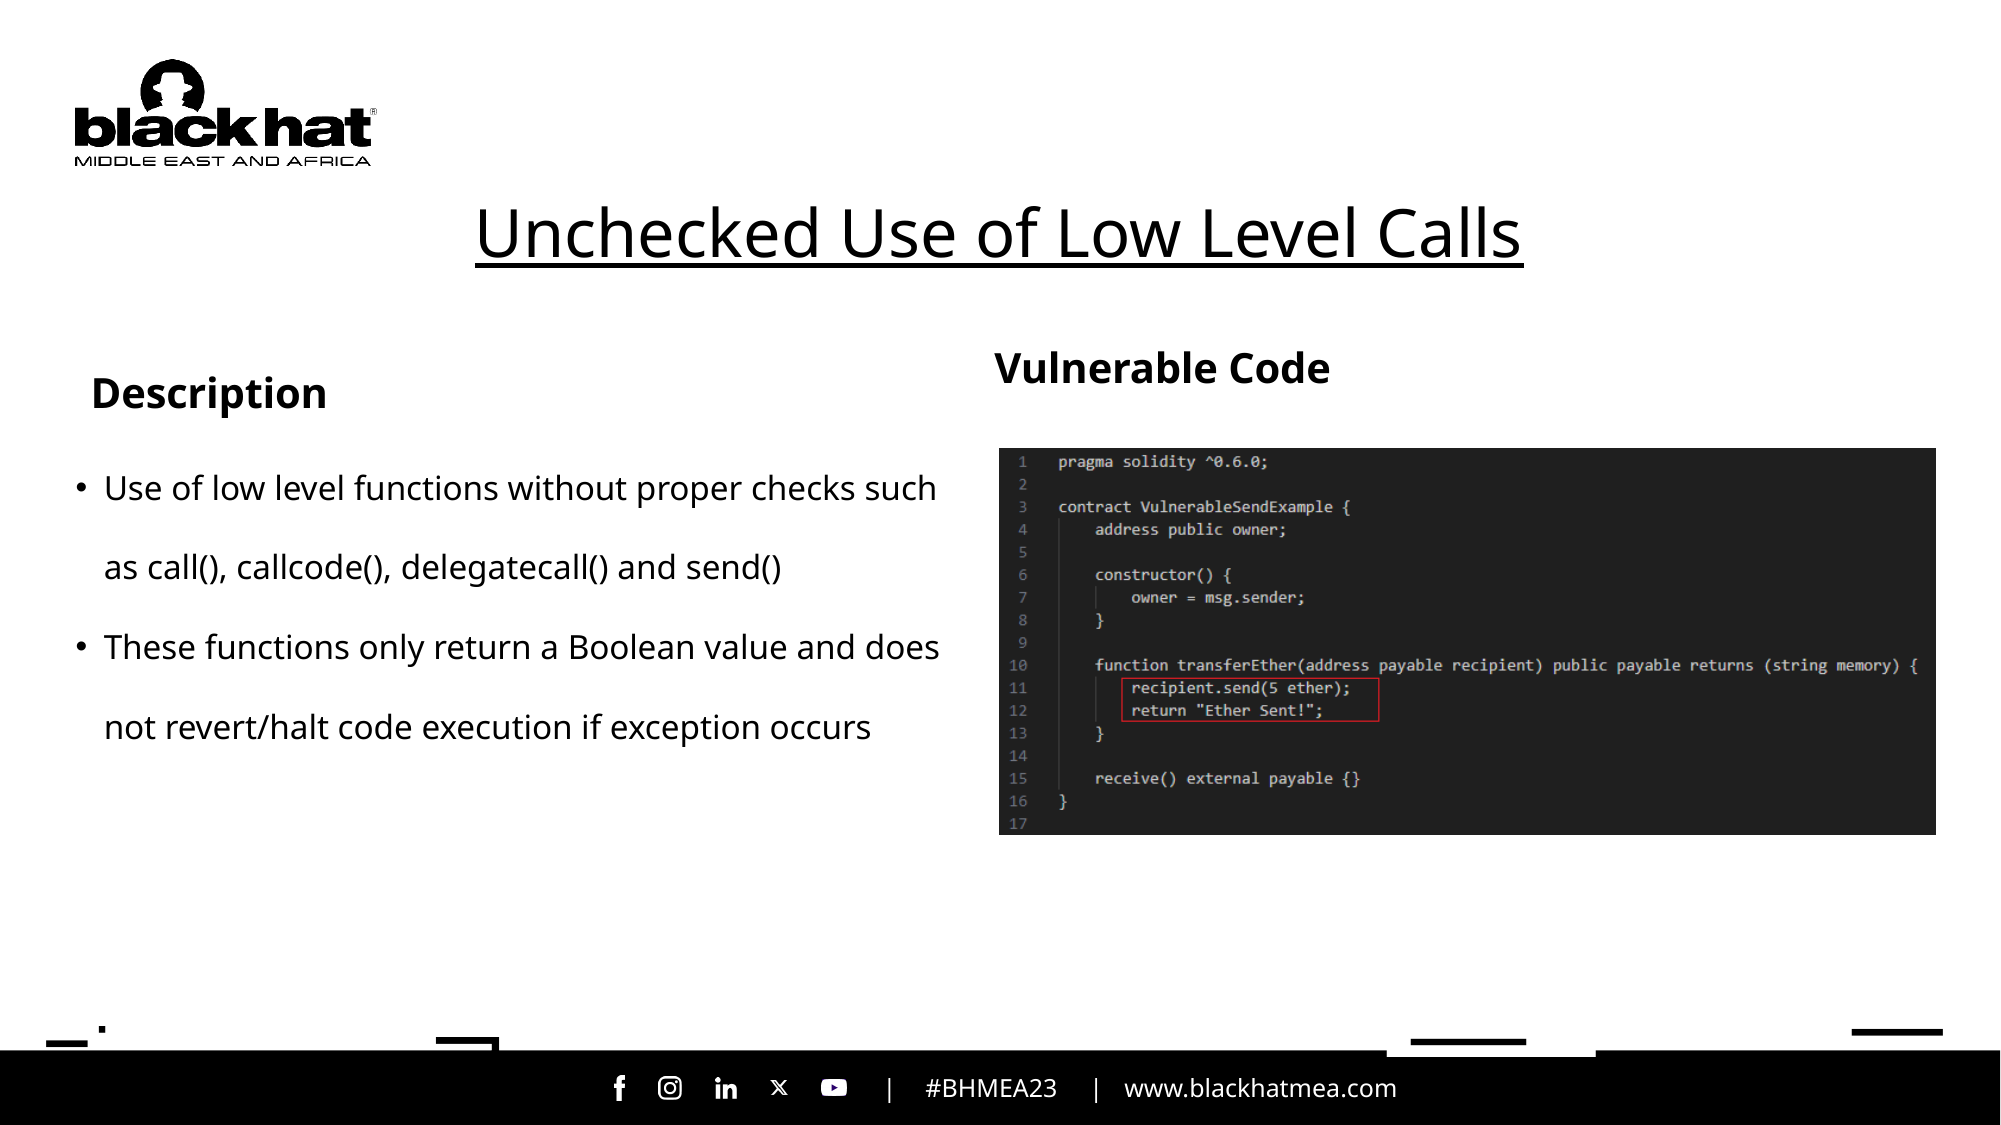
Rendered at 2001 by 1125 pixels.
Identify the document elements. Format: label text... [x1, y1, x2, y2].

text_box Vulnerable Code [979, 334, 1574, 391]
text_box Use of low level functions without proper checks such as call(), callcode(), delegatecall() and send() These functions only return a Boolean value and does not revert/halt code execution if exception occurs [75, 426, 980, 806]
picture [999, 448, 1936, 835]
picture [75, 59, 377, 166]
text_box Description [75, 359, 789, 472]
text_box Unchecked Use of Low Level Calls [474, 233, 1525, 272]
picture [0, 1026, 2001, 1125]
